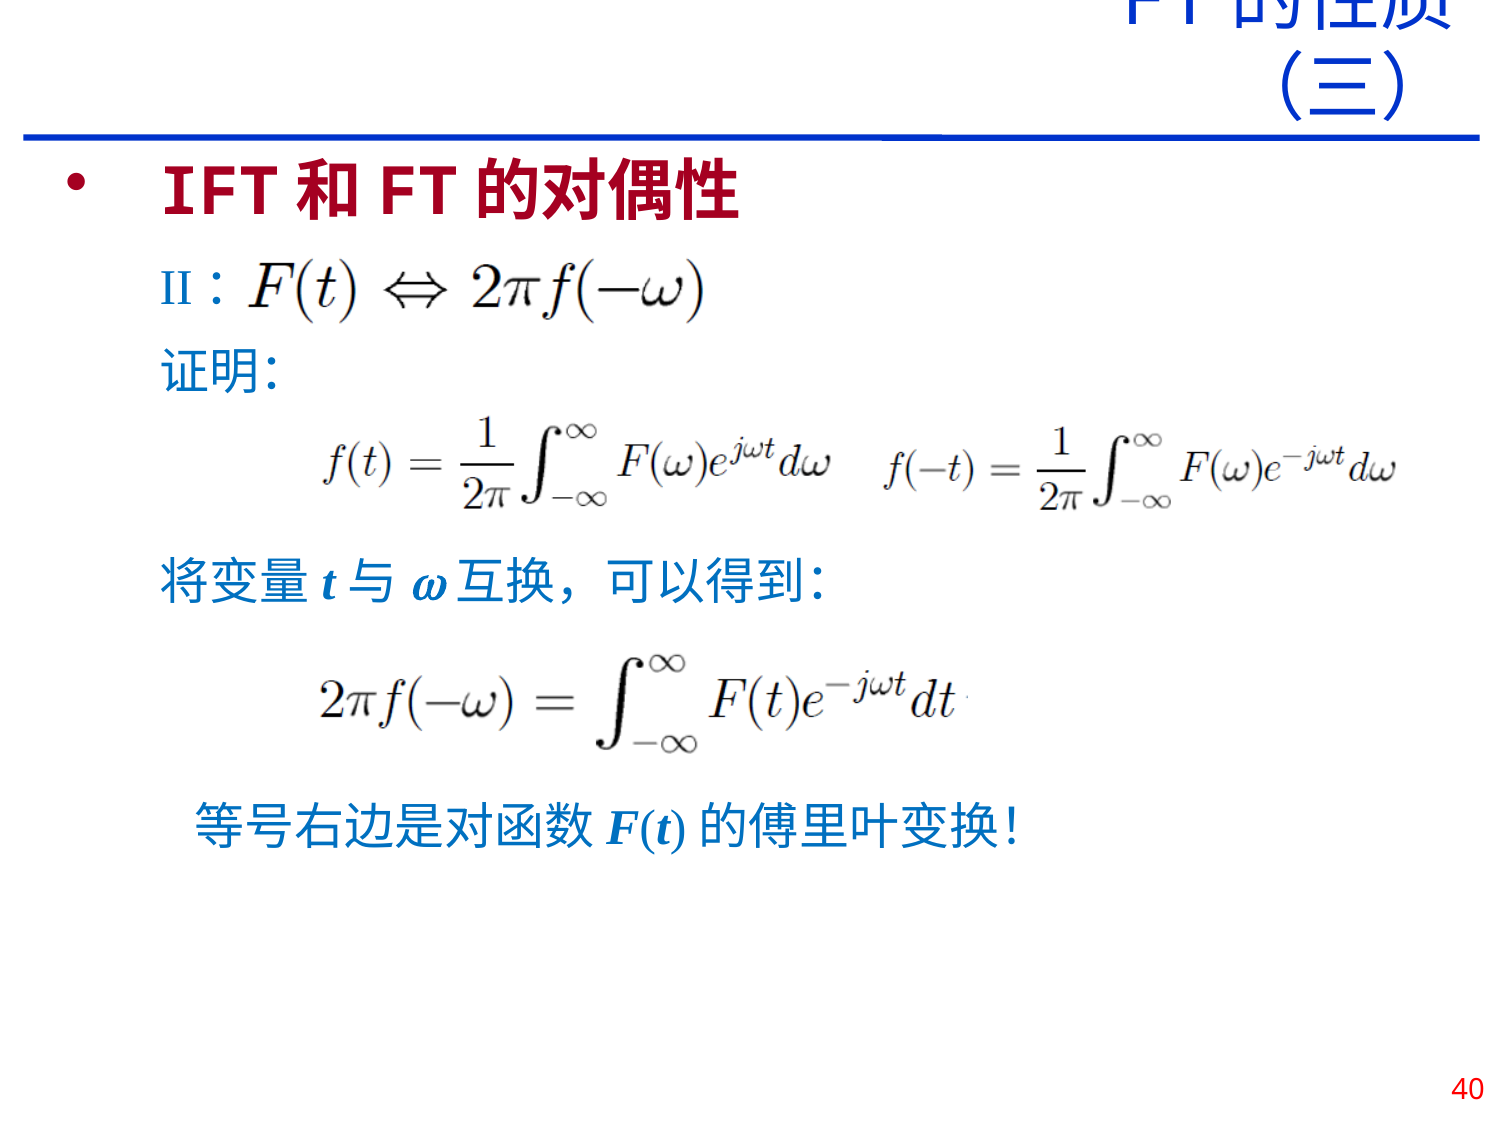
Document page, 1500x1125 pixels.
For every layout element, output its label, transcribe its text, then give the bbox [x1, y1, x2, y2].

picture [312, 640, 968, 769]
text_box IFT和FT的对偶性 II： 证明： 将变量t与w互换，可以得到： 等号右边是对函数F(t)的傅里叶变换！ [51, 149, 1471, 849]
picture [234, 253, 709, 326]
title FT的性质（三） [958, 24, 1471, 138]
picture [314, 413, 1401, 515]
slide_number 40 [1187, 1062, 1500, 1125]
